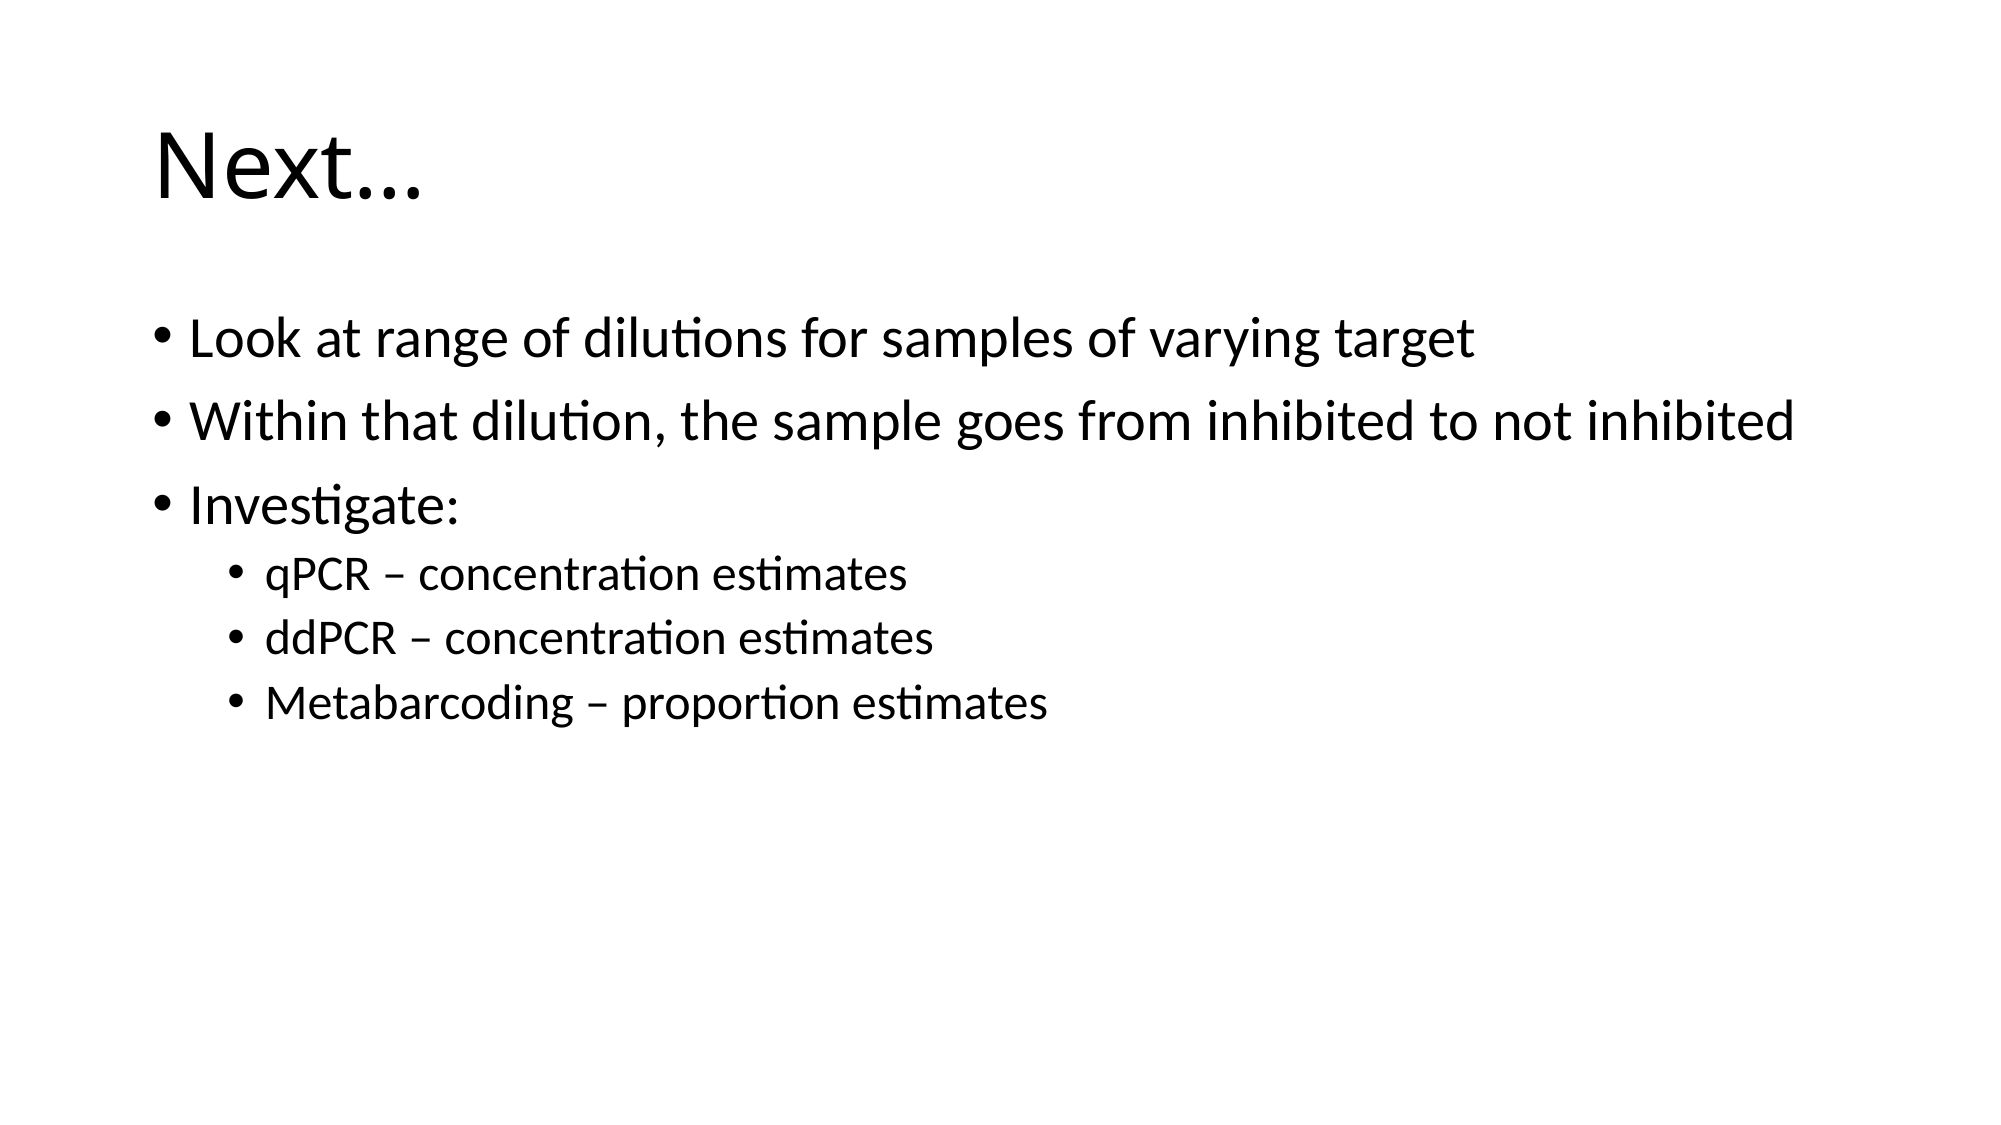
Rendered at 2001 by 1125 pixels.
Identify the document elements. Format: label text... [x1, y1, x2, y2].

list Look at range of dilutions for samples of varying target Within that dilution, the sample goes from inhibited to not inhibited Investigate: qPCR – concentration estimates ddPCR – concentration estimates Metabarcoding – proportion estimates [137, 299, 1863, 1014]
title Next… [137, 59, 1863, 278]
